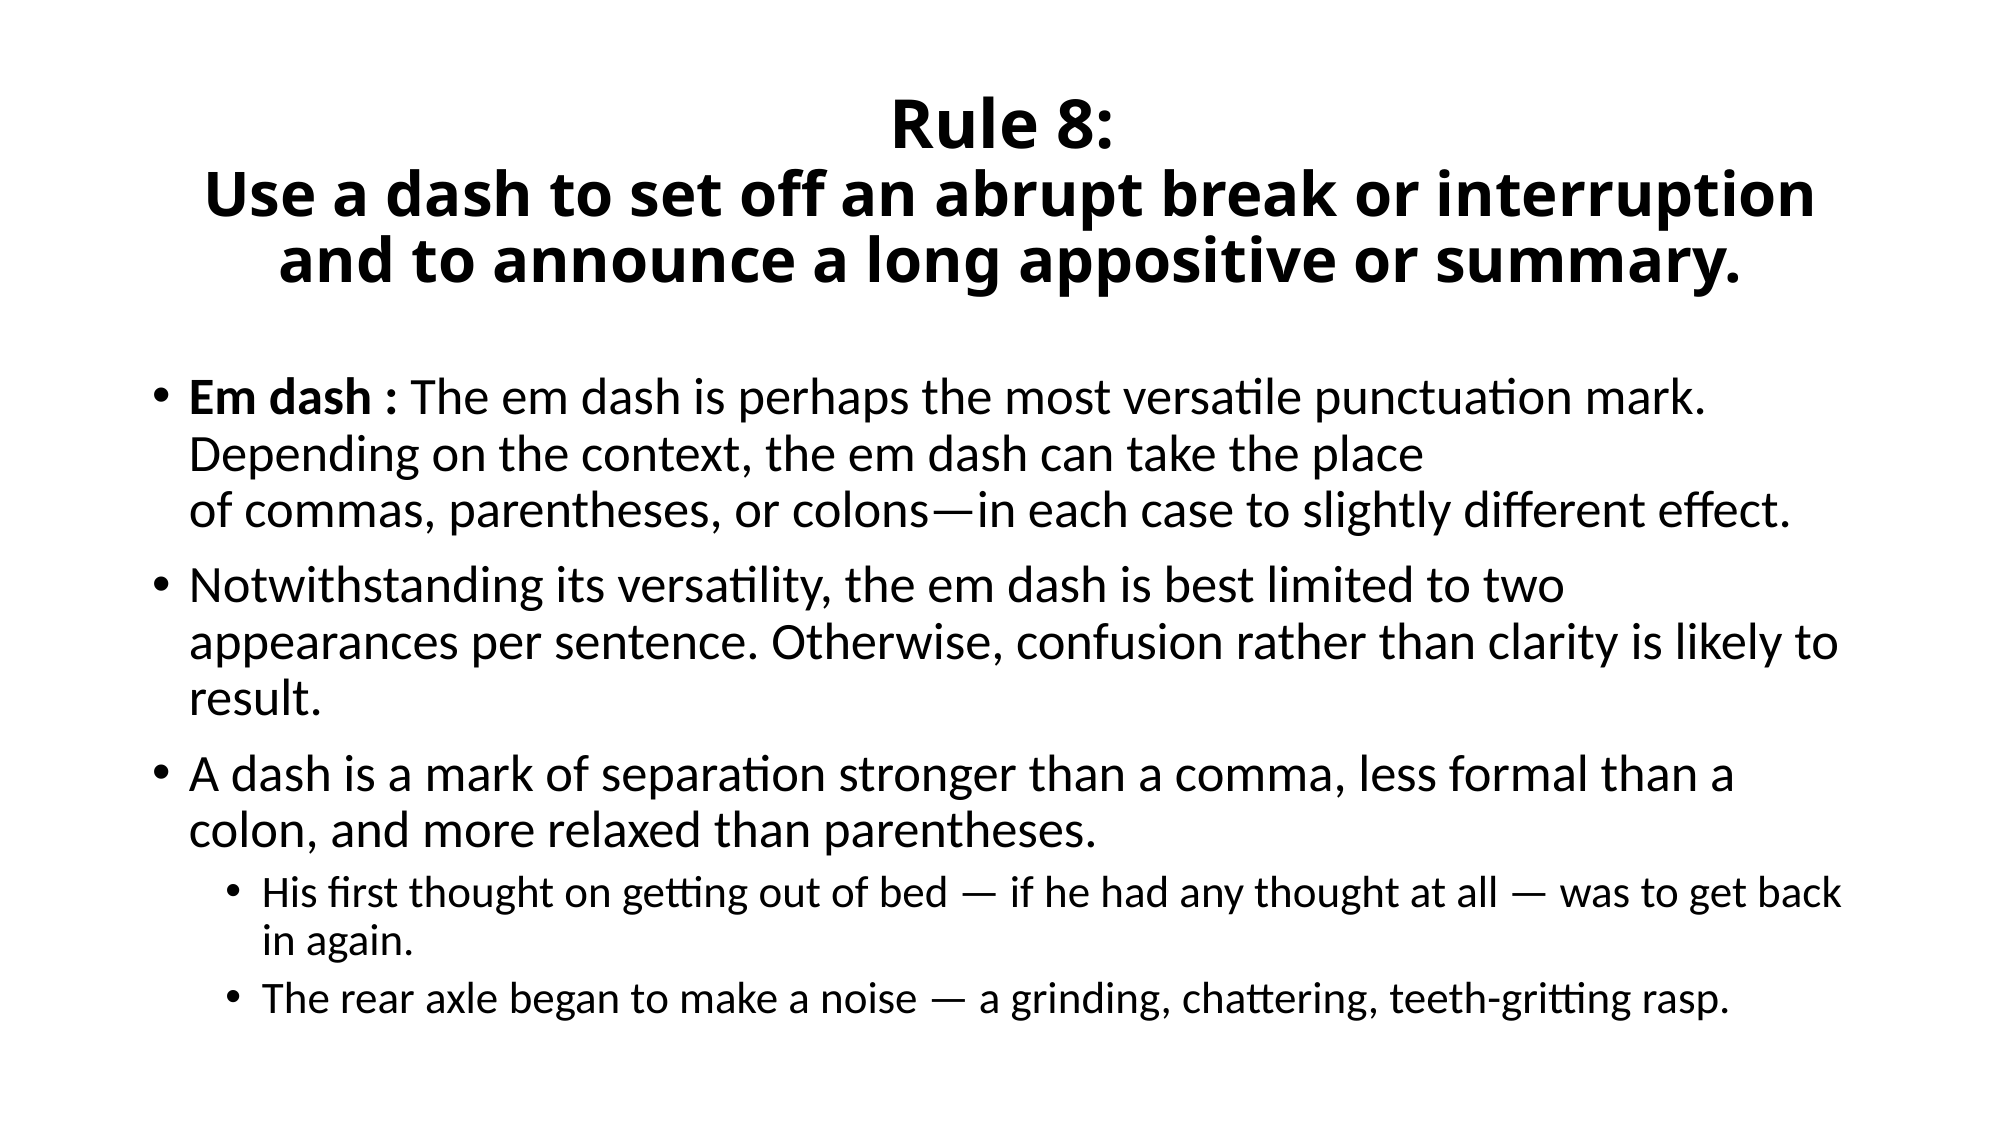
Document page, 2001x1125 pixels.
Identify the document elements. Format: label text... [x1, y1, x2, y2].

list Em dash : The em dash is perhaps the most versatile punctuation mark. Depending on the context, the em dash can take the place of commas, parentheses, or colons—in each case to slightly different effect. Notwithstanding its versatility, the em dash is best limited to two appearances per sentence. Otherwise, confusion rather than clarity is likely to result. A dash is a mark of separation stronger than a comma, less formal than a colon, and more relaxed than parentheses. His first thought on getting out of bed — if he had any thought at all — was to get back in again. The rear axle began to make a noise — a grinding, chattering, teeth-gritting rasp. [137, 361, 1863, 1034]
title Rule 8: Use a dash to set off an abrupt break or interruption and to announce a long appositive or summary. [137, 59, 1885, 327]
